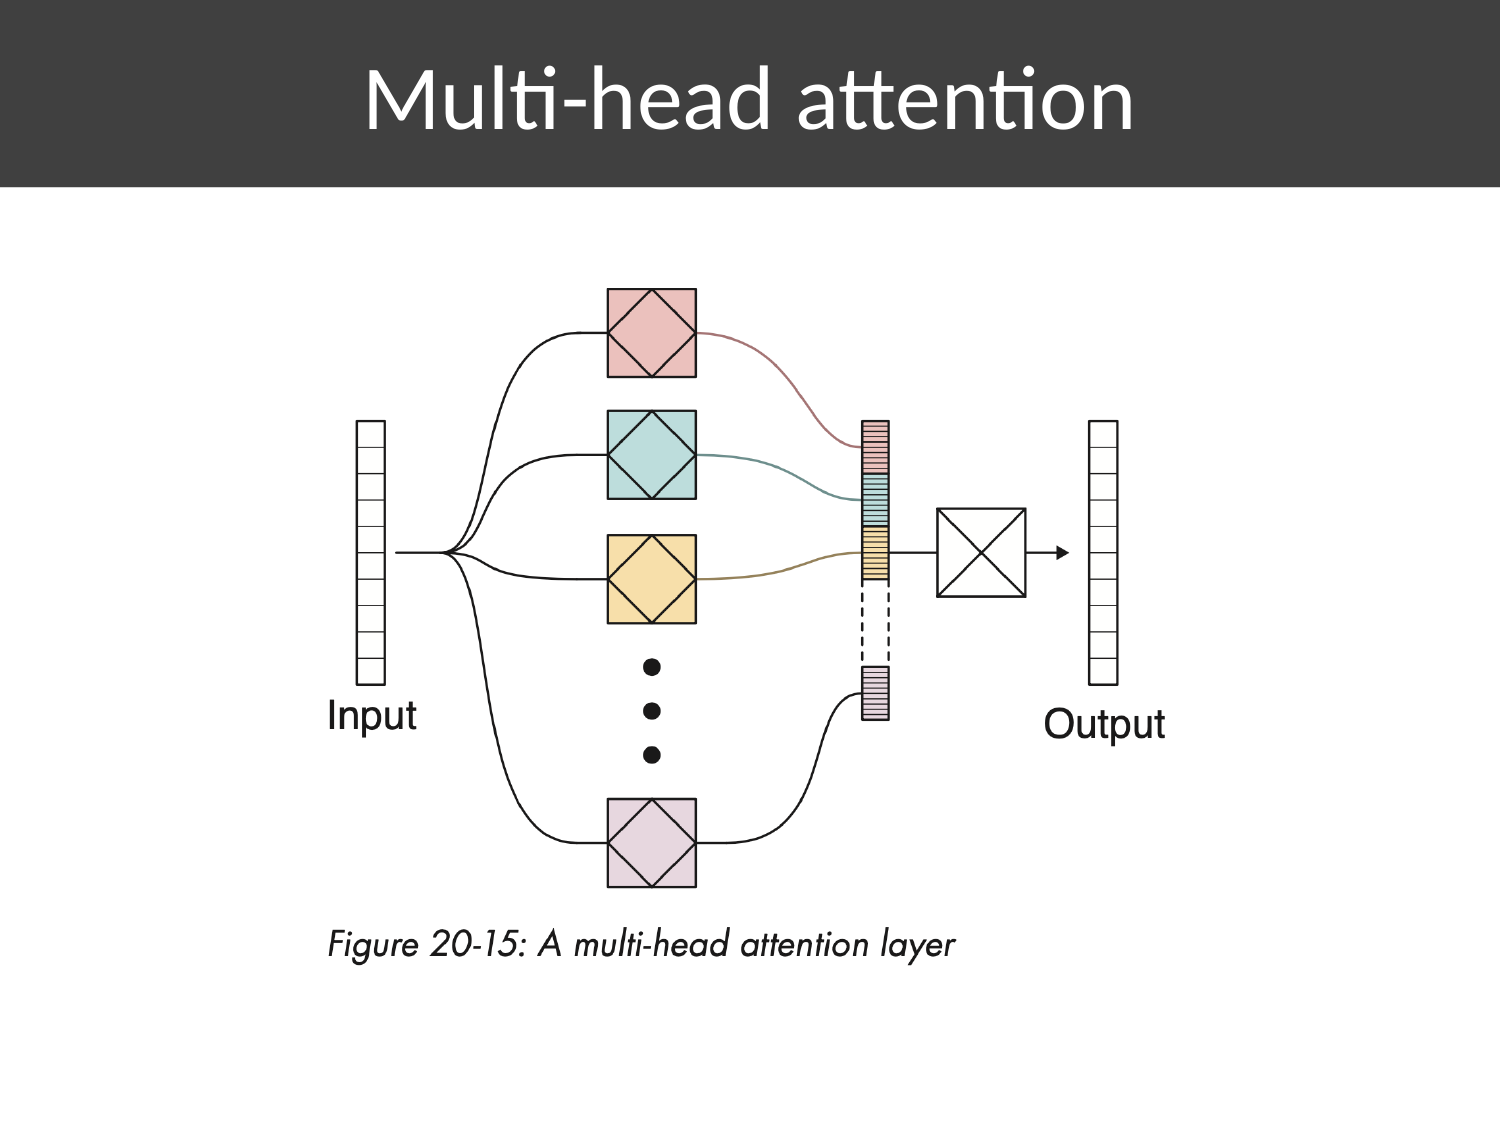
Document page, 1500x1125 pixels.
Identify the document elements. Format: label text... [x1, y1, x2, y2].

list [317, 262, 1183, 1006]
title Multi-head attention [0, 0, 1500, 188]
